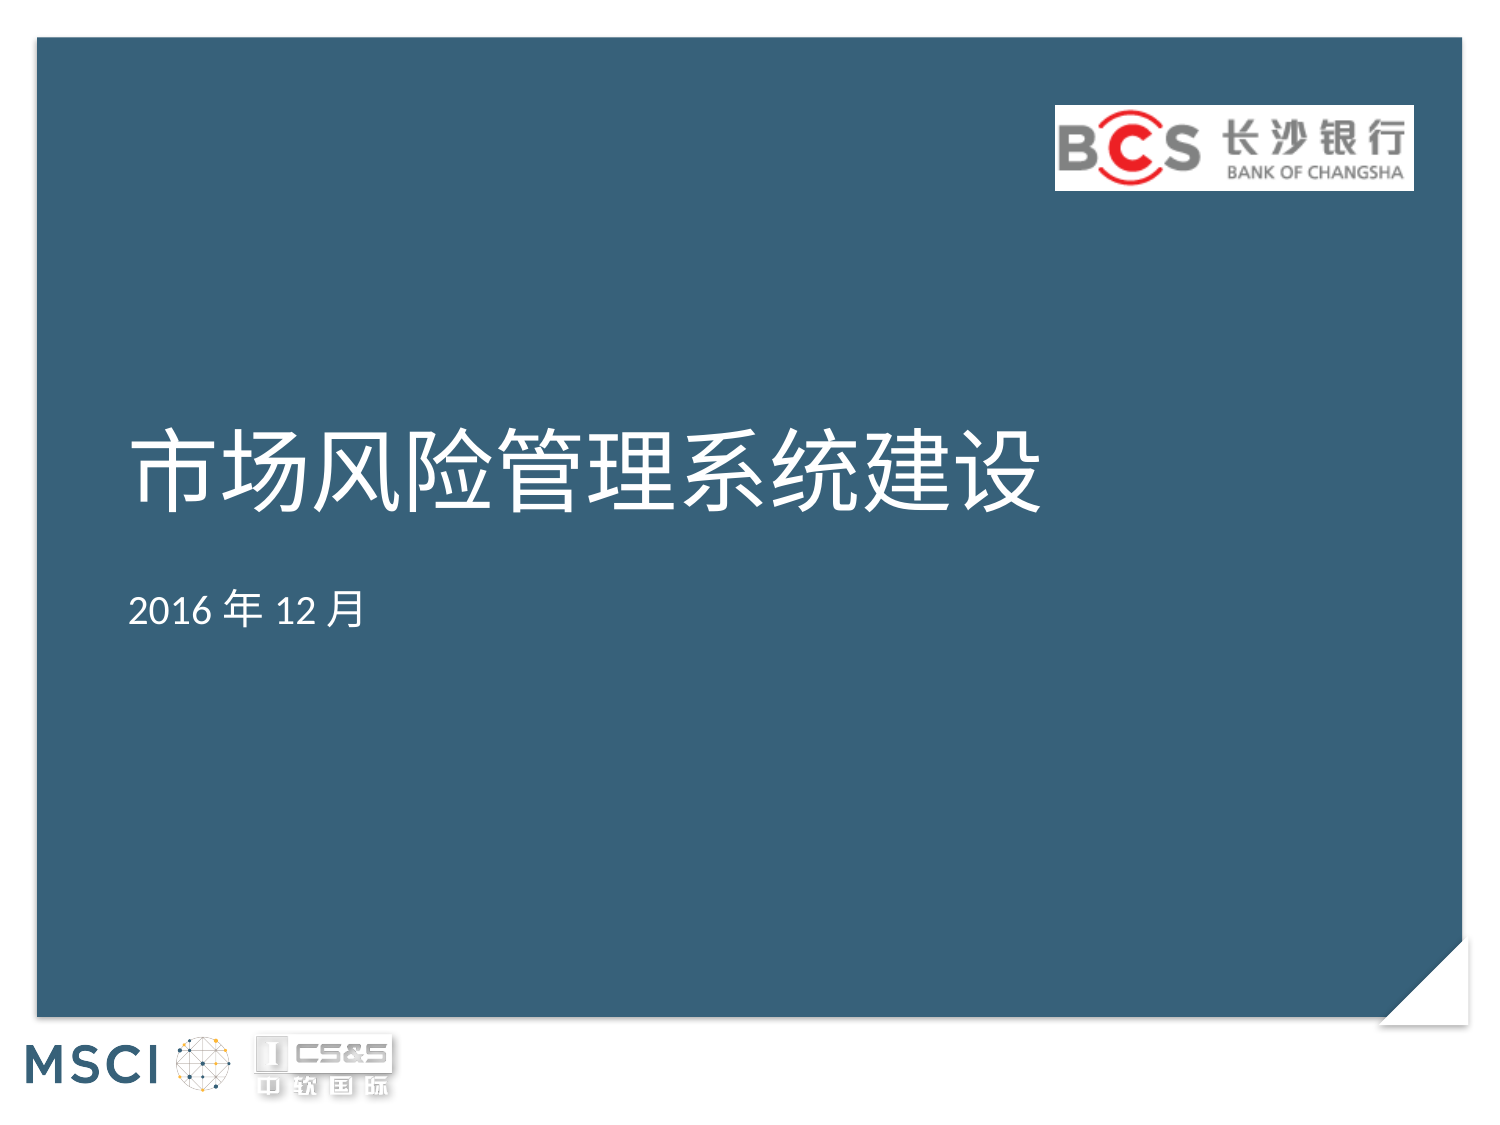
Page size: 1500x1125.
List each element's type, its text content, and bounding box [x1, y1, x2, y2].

subtitle 2016年12月 [112, 565, 1160, 714]
picture [1055, 104, 1414, 192]
picture [0, 1018, 392, 1110]
title 市场风险管理系统建设 [112, 202, 1160, 533]
